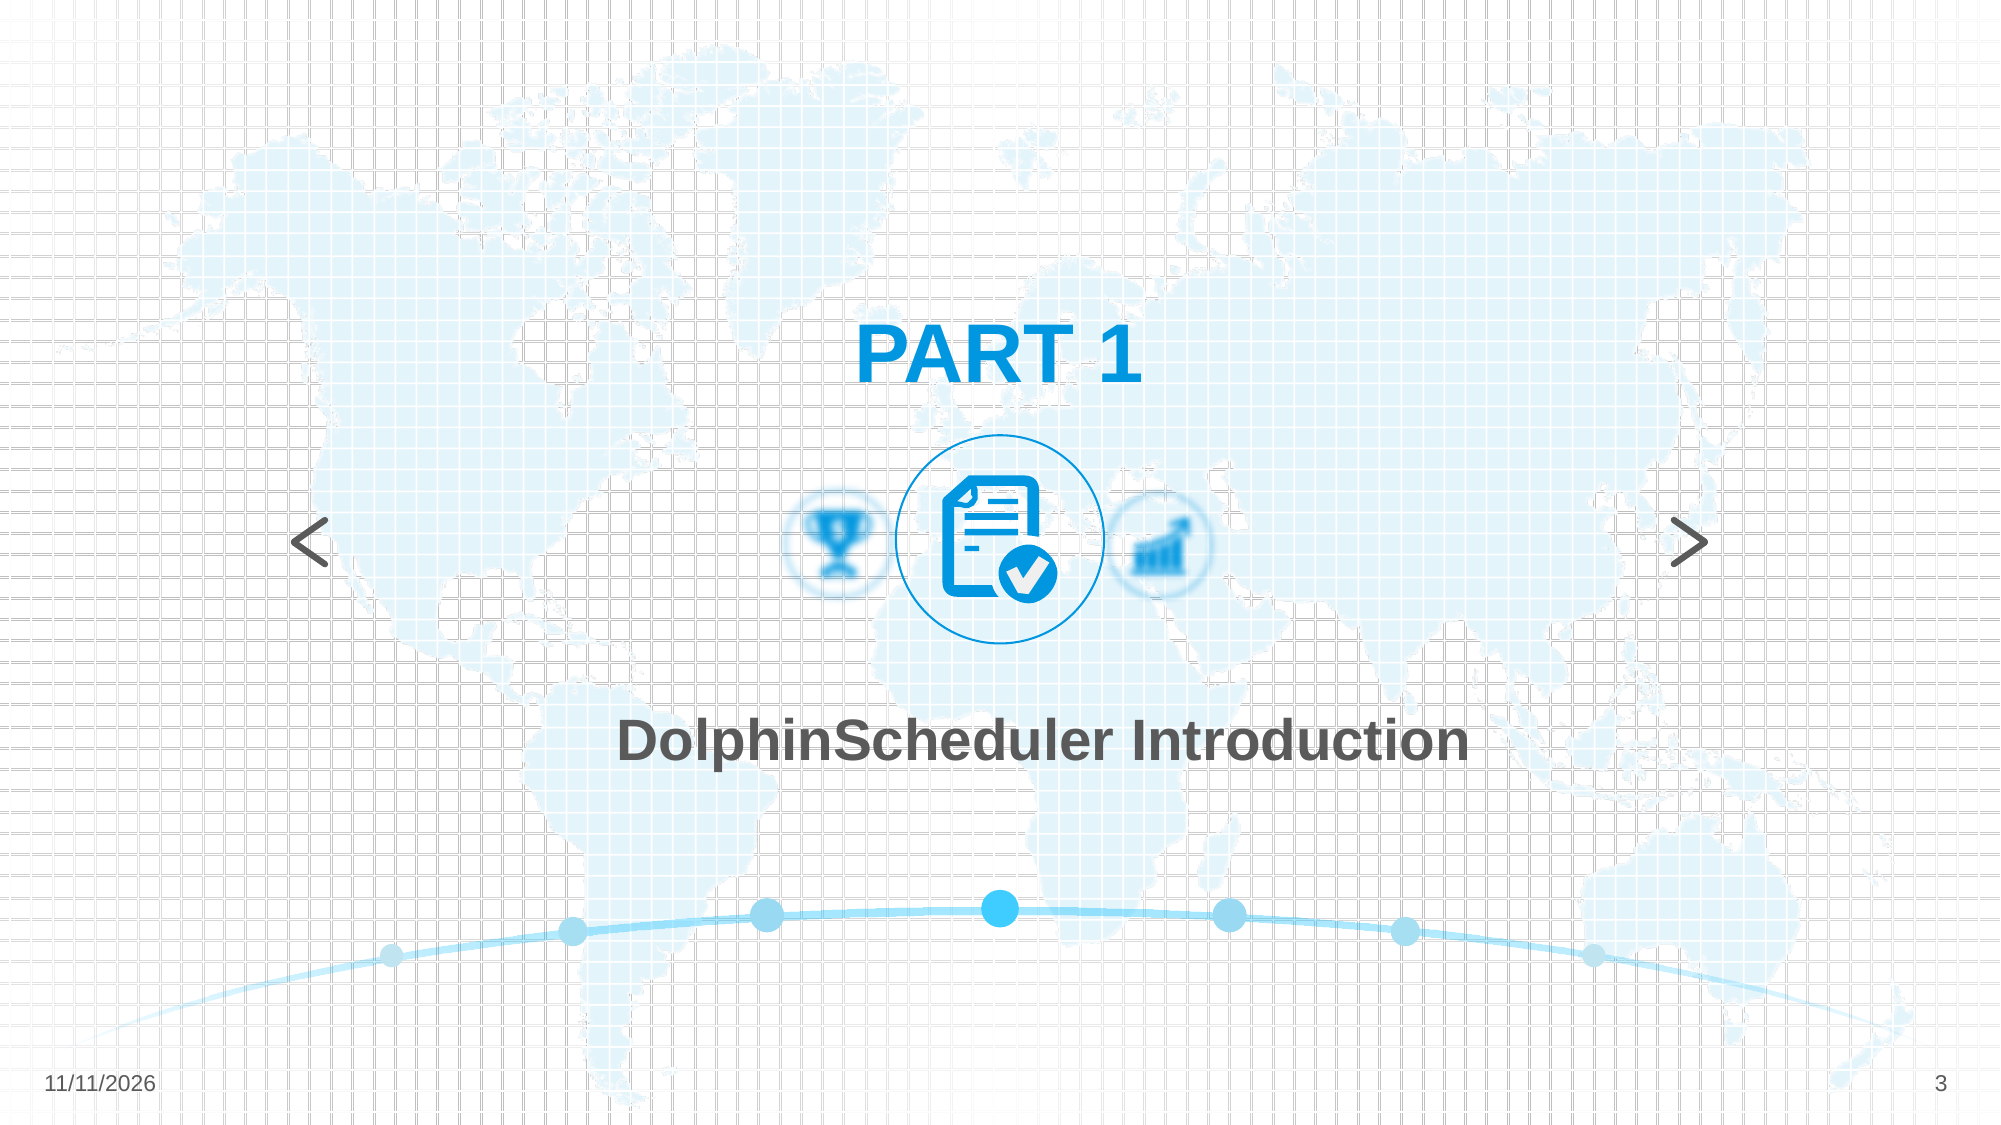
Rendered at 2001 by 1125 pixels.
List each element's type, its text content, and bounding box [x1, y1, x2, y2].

text_box [1669, 515, 1710, 569]
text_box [52, 889, 1948, 1054]
text_box PART 1 [839, 256, 1159, 407]
text_box DolphinScheduler Introduction [601, 694, 1486, 780]
picture [0, 0, 2001, 1125]
text_box [289, 515, 330, 569]
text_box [895, 435, 1105, 644]
